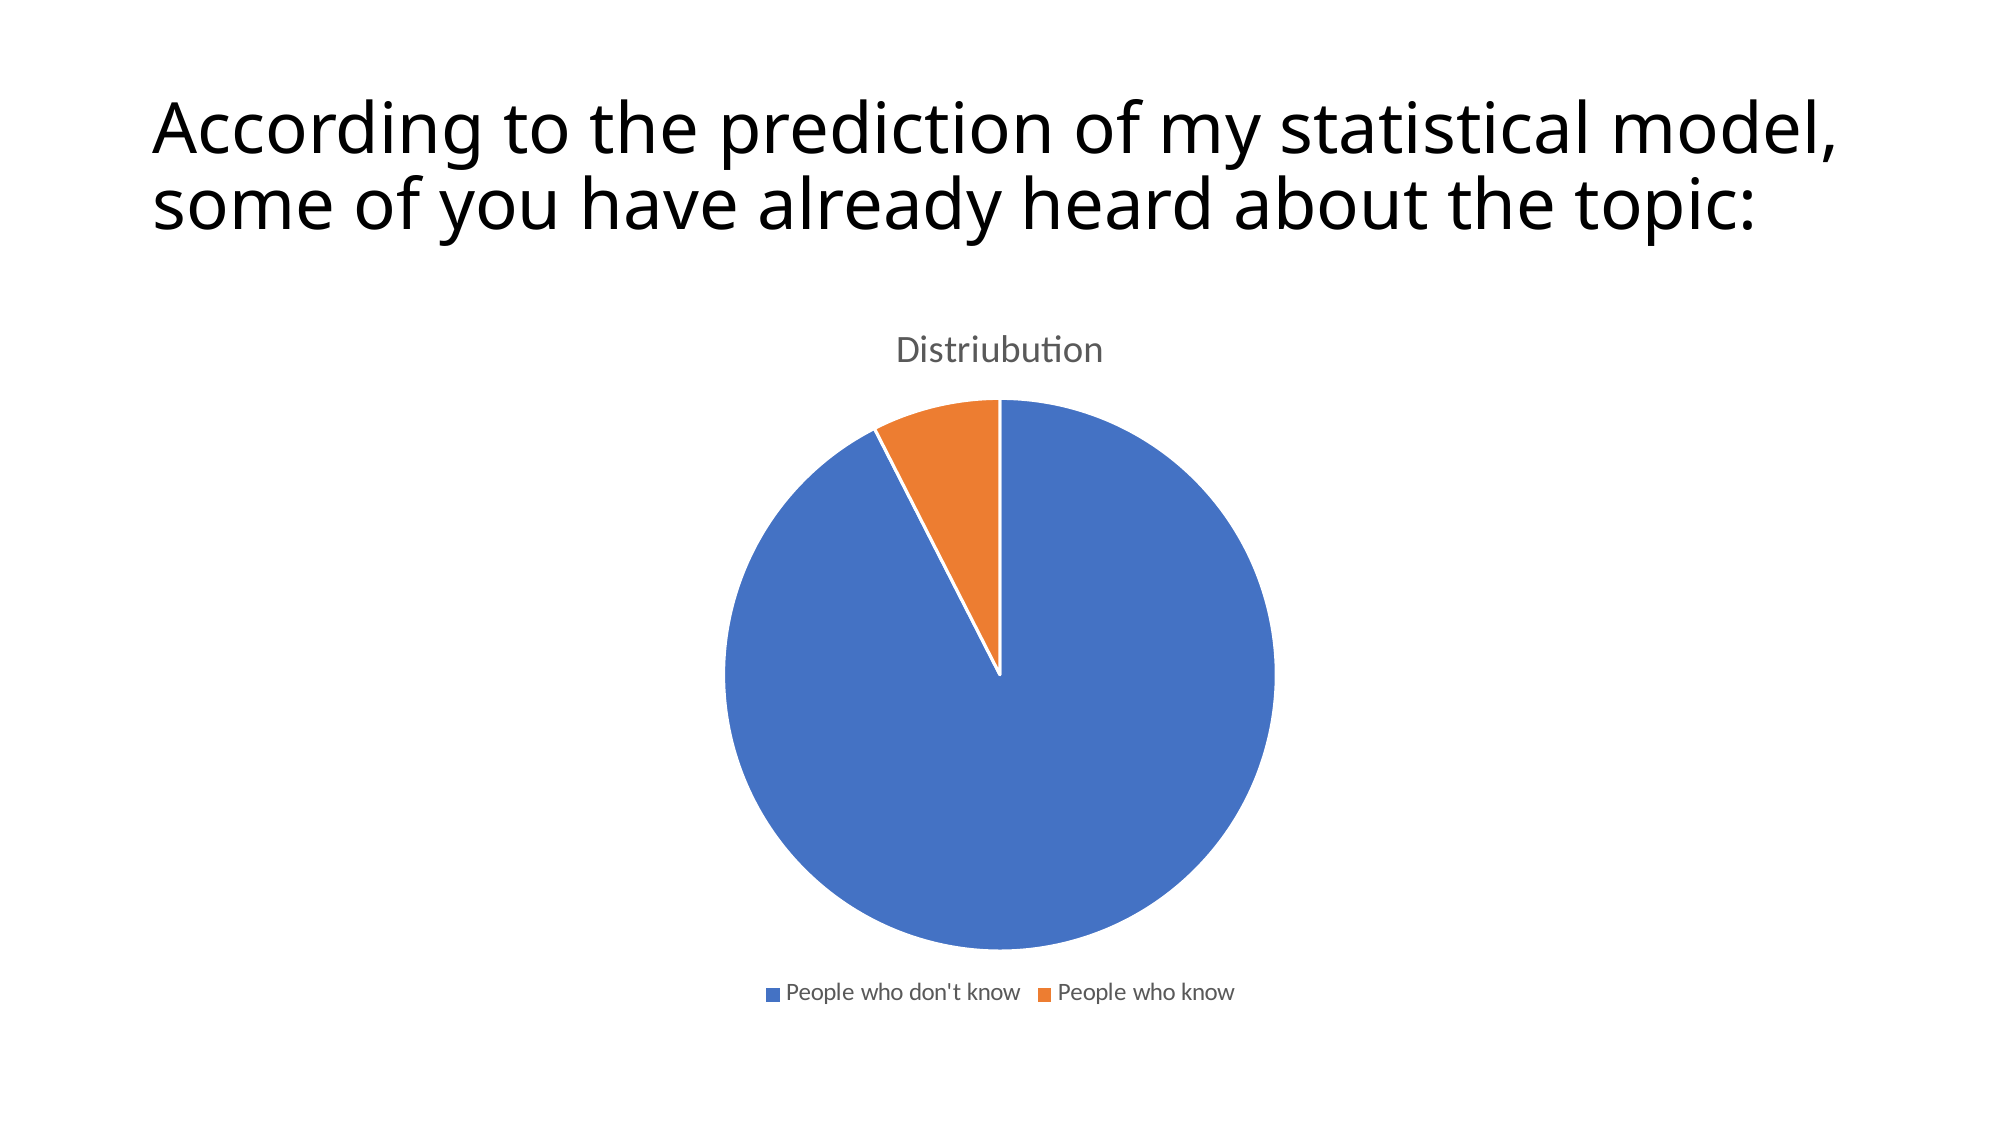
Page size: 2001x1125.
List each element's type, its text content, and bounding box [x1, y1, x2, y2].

chart [137, 299, 1863, 1014]
title According to the prediction of my statistical model, some of you have already heard about the topic: [137, 59, 1863, 278]
